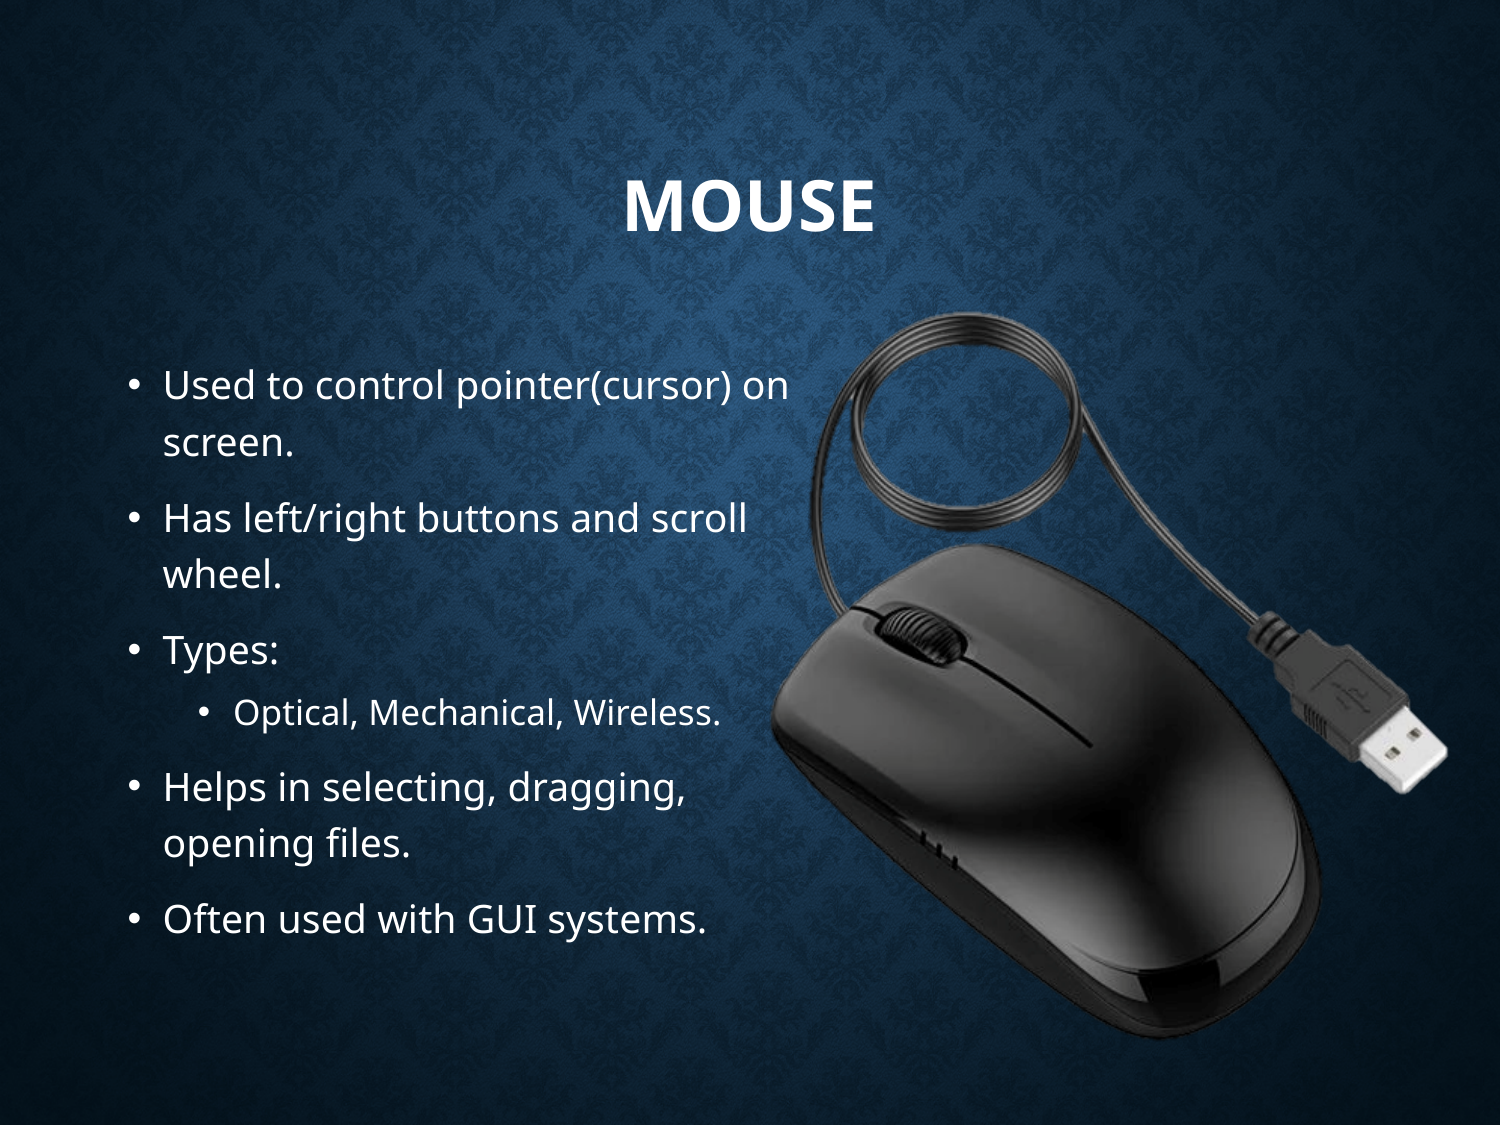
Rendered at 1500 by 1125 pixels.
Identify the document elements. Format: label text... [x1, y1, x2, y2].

title Mouse [112, 99, 1387, 318]
picture [732, 304, 1485, 1058]
list Used to control pointer(cursor) on screen. Has left/right buttons and scroll wheel. Types: Optical, Mechanical, Wireless. Helps in selecting, dragging, opening files. Often used with GUI systems. [112, 343, 725, 950]
